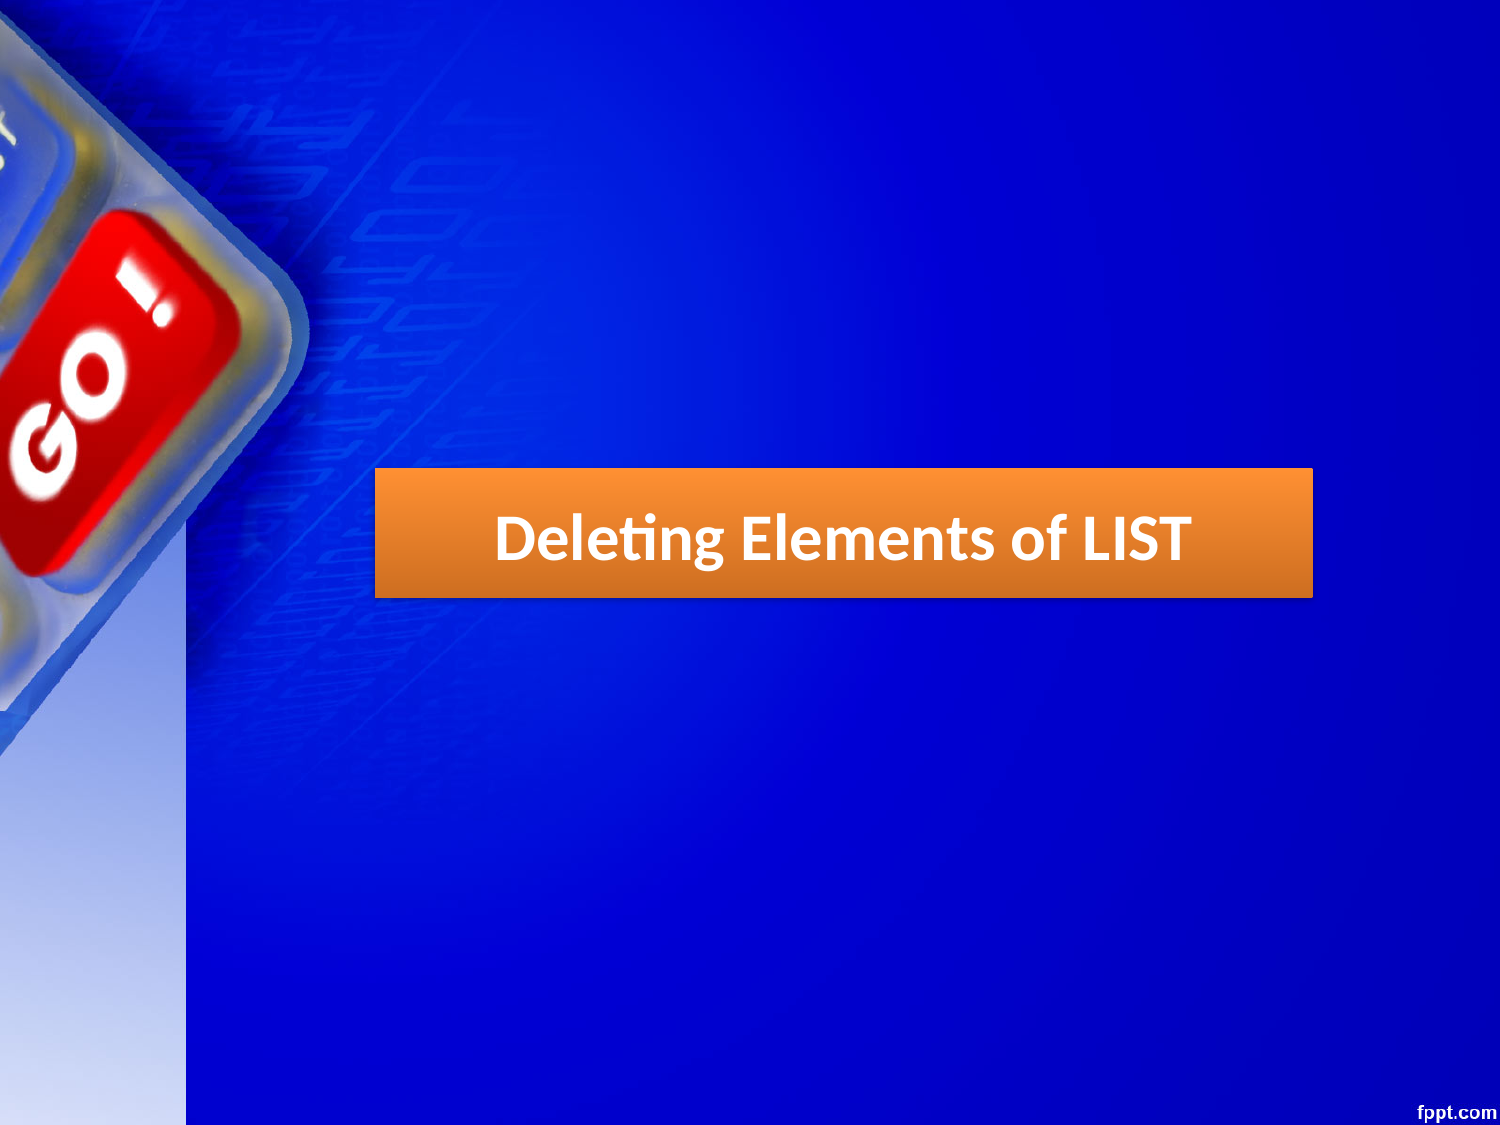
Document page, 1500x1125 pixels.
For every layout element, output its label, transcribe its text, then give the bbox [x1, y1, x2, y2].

picture [0, 0, 1500, 1125]
text_box Deleting Elements of LIST [375, 468, 1313, 598]
